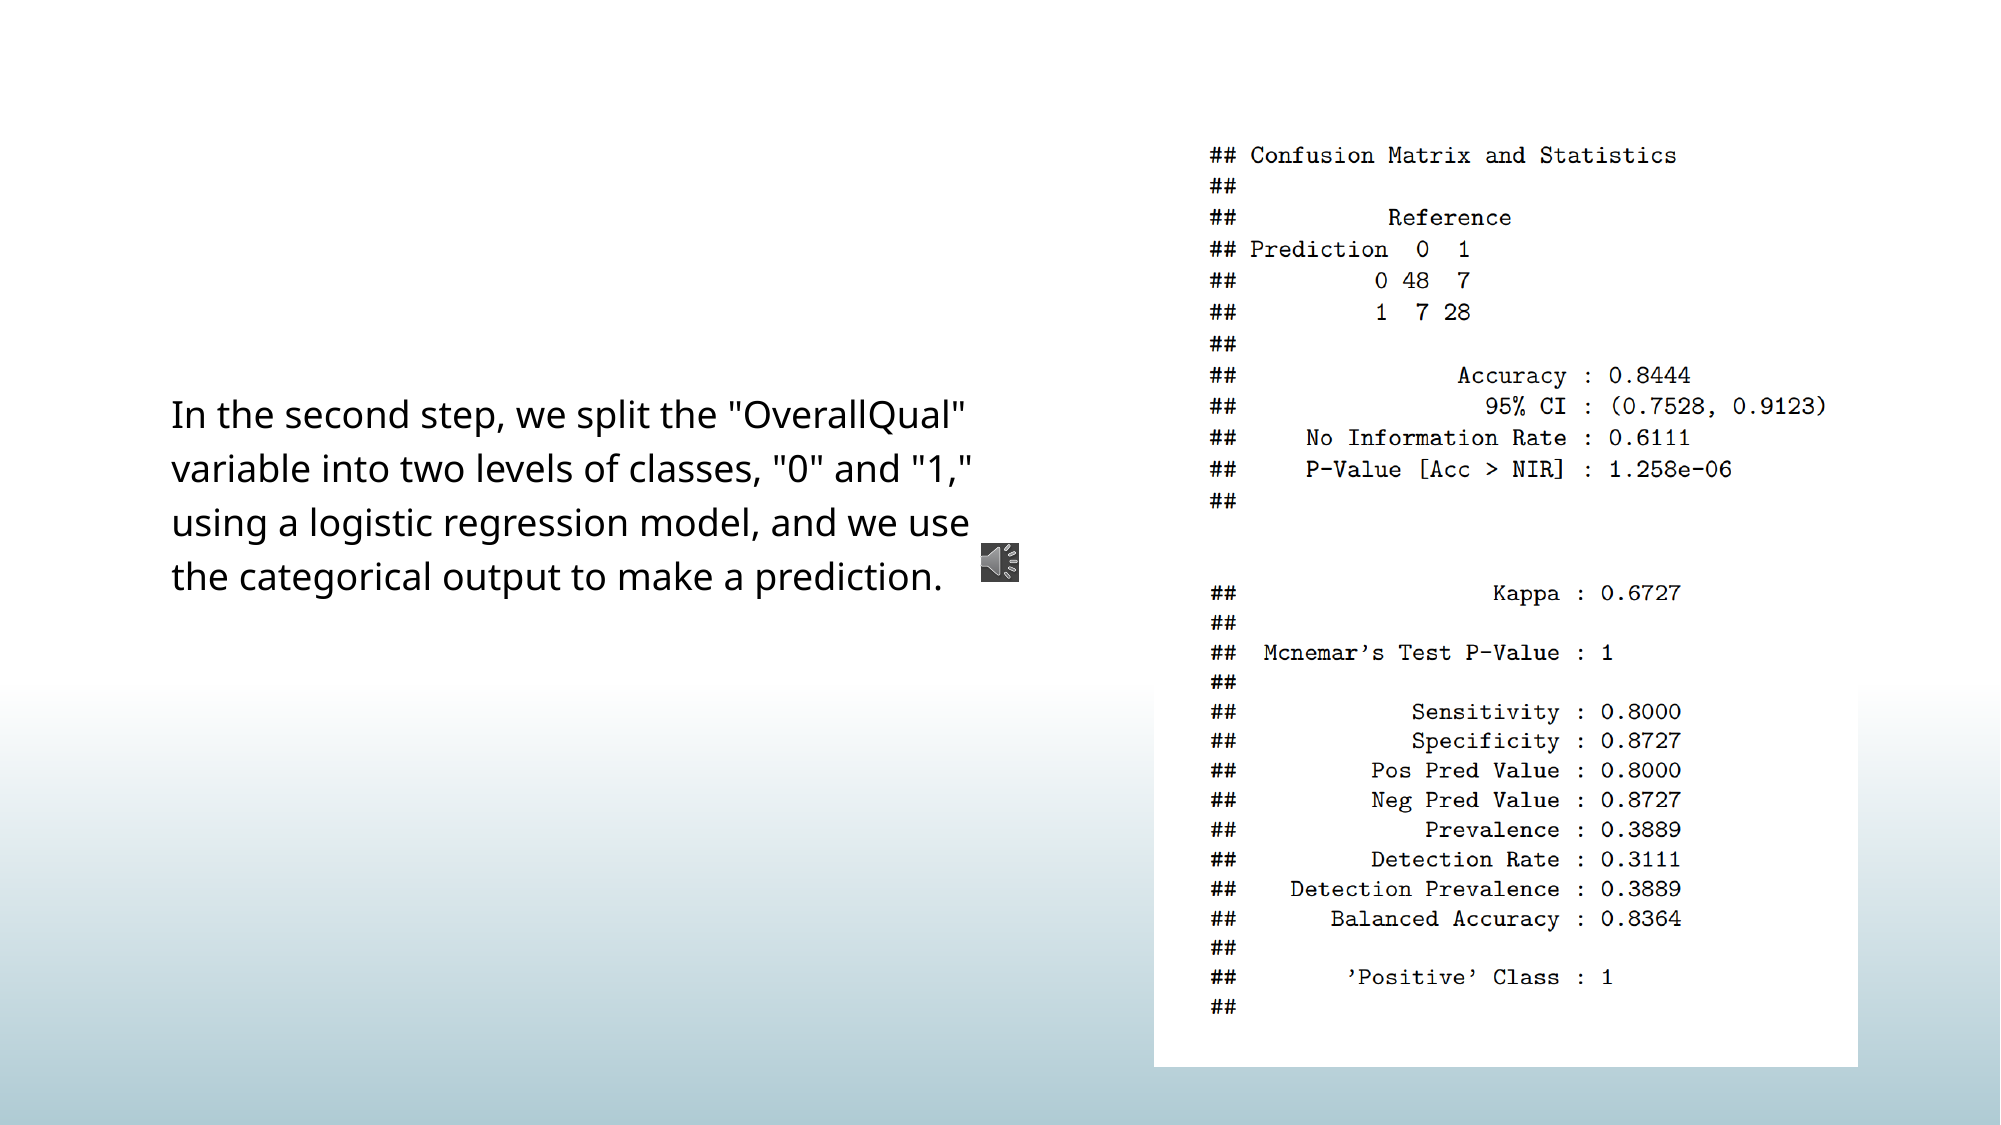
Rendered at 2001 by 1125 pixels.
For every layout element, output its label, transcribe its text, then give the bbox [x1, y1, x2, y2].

text_box [0, 612, 2000, 1125]
picture [1154, 126, 1858, 1067]
text_box [0, 0, 2000, 612]
list In the second step, we split the "OverallQual" variable into two levels of classes, "0" and "1," using a logistic regression model, and we use the categorical output to make a prediction. [156, 375, 999, 1014]
picture [979, 542, 1021, 583]
